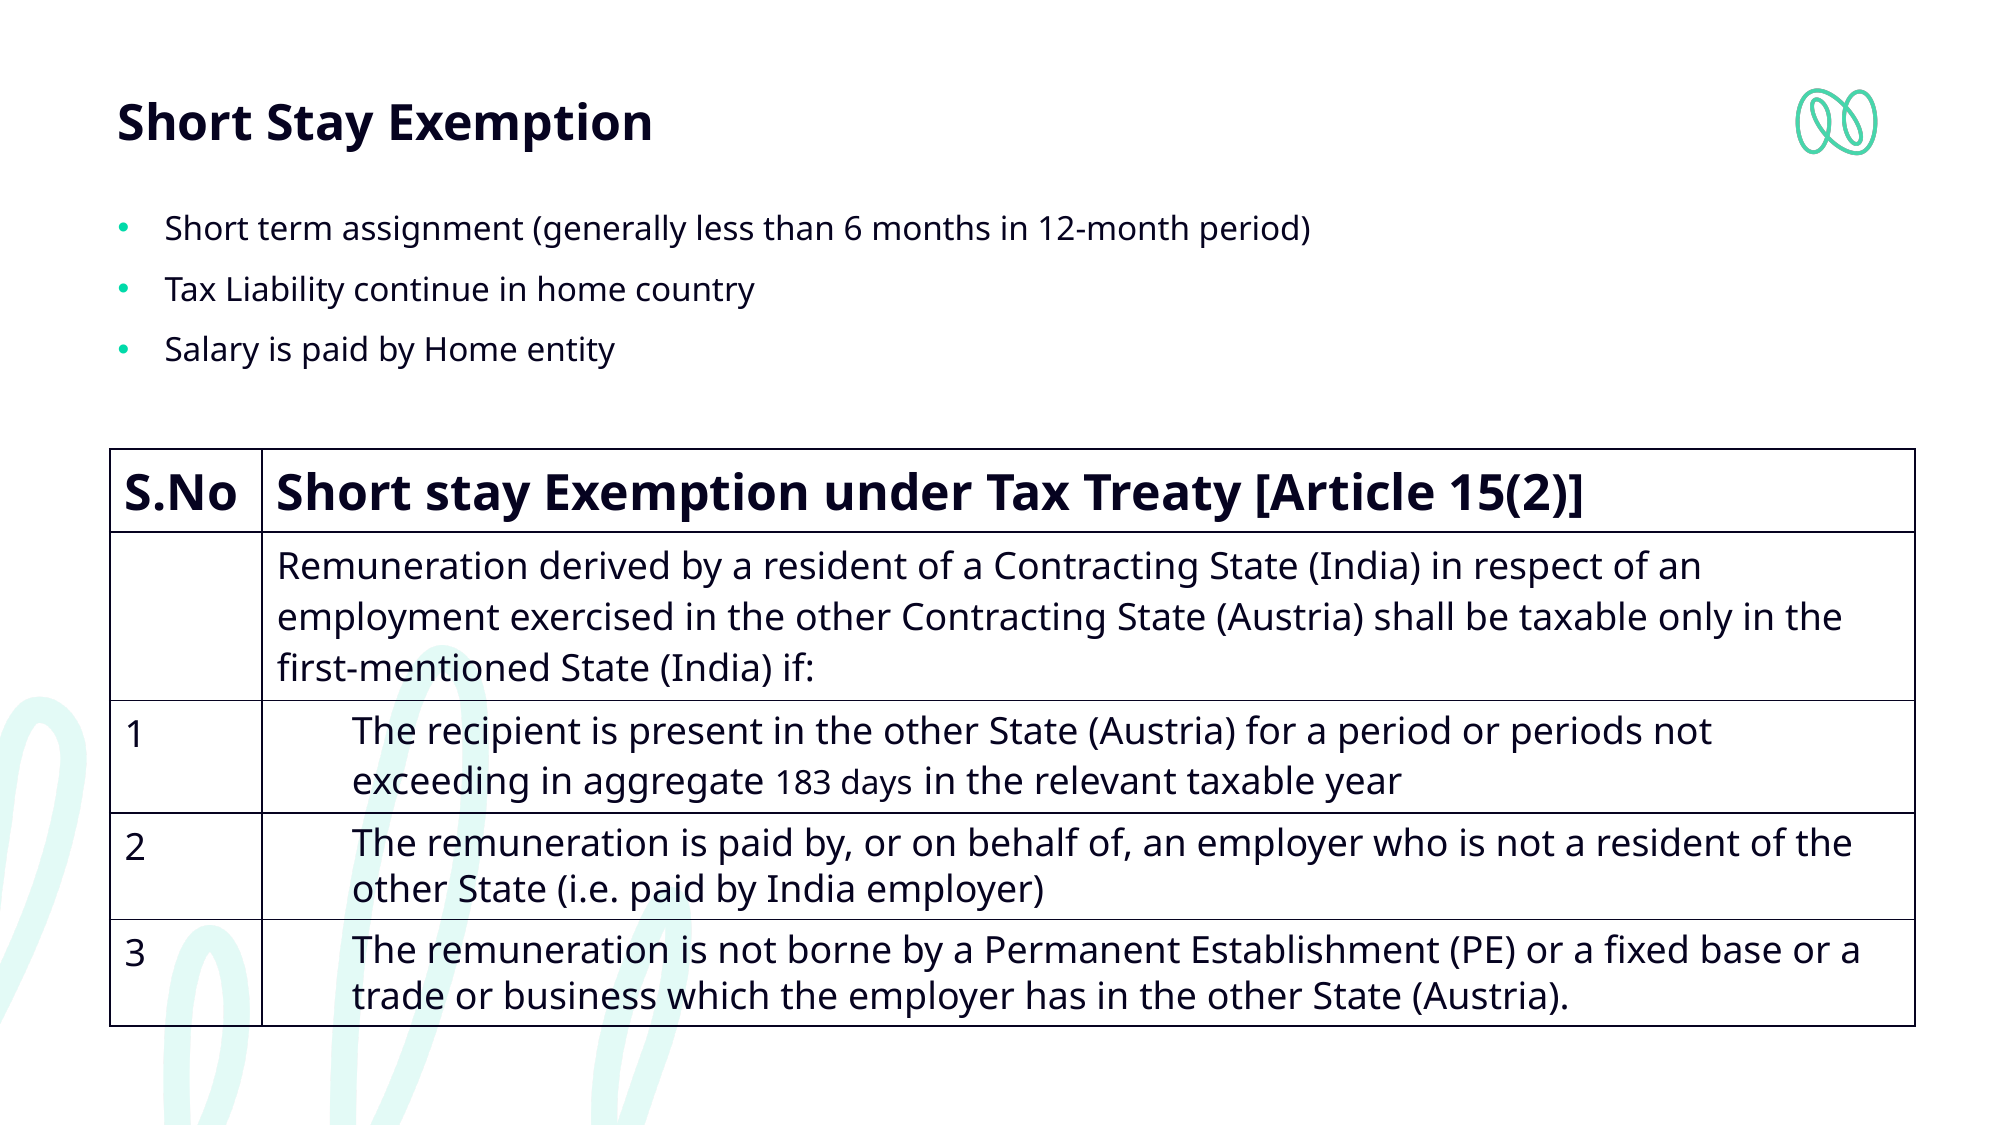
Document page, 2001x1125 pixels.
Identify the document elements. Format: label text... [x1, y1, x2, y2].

table_header S.No [111, 450, 261, 531]
list Short term assignment (generally less than 6 months in 12-month period) Tax Liability continue in home country Salary is paid by Home entity [102, 195, 1805, 440]
table_cell 3 [111, 920, 261, 1025]
table_cell Remuneration derived by a resident of a Contracting State (India) in respect of an employment exercised in the other Contracting State (Austria) shall be taxable only in the first-mentioned State (India) if: [263, 533, 1914, 700]
picture [1772, 62, 1906, 180]
table_cell The remuneration is not borne by a Permanent Establishment (PE) or a fixed base or a trade or business which the employer has in the other State (Austria). [263, 920, 1914, 1025]
table_cell 2 [111, 814, 261, 919]
title Short Stay Exemption [102, 78, 934, 159]
table_cell The recipient is present in the other State (Austria) for a period or periods not exceeding in aggregate 183 days in the relevant taxable year [263, 701, 1914, 812]
table_cell 1 [111, 701, 261, 812]
table_cell The remuneration is paid by, or on behalf of, an employer who is not a resident of the other State (i.e. paid by India employer) [263, 814, 1914, 919]
table_cell [111, 533, 261, 700]
table_header Short stay Exemption under Tax Treaty [Article 15(2)] [263, 450, 1914, 531]
